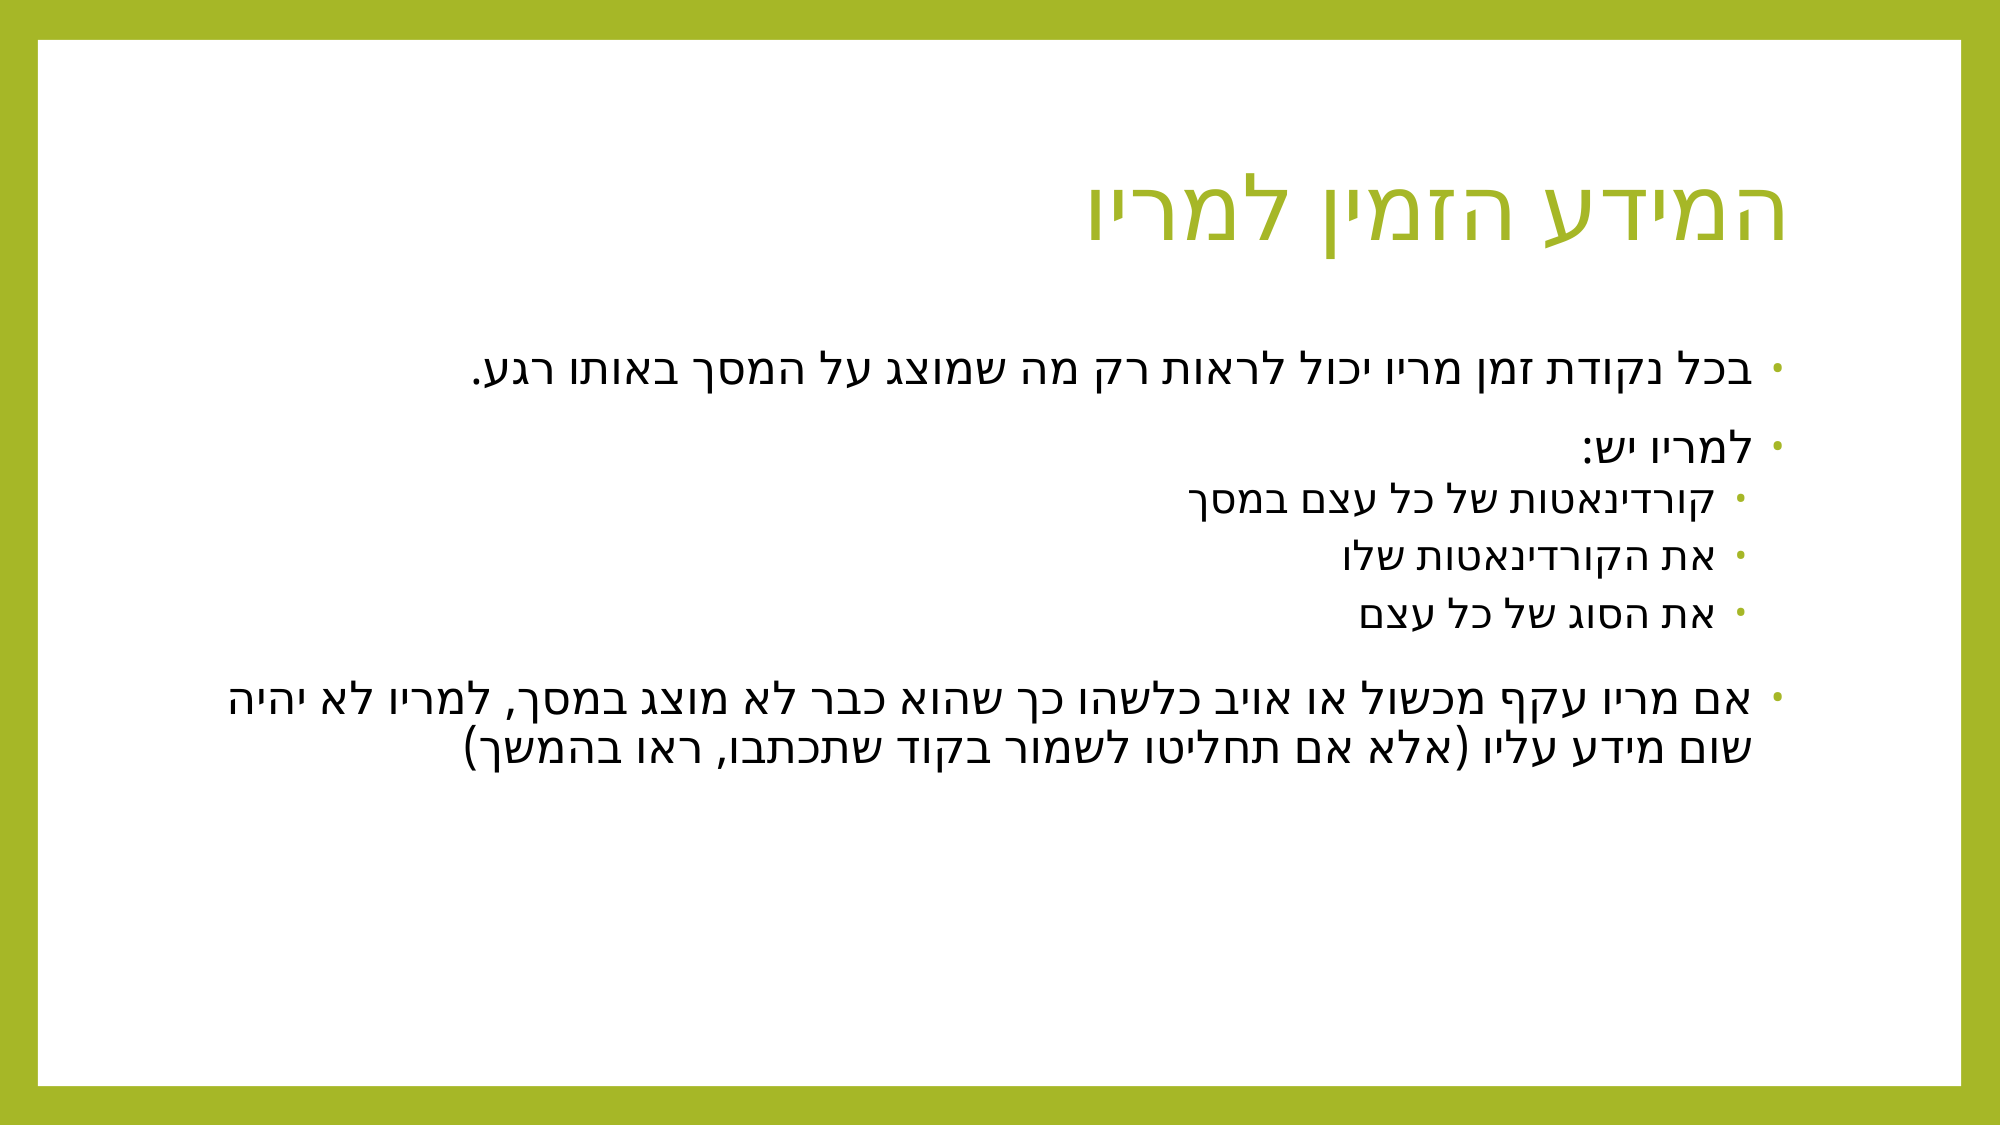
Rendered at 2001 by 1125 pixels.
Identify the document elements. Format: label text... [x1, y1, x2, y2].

list בכל נקודת זמן מריו יכול לראות רק מה שמוצג על המסך באותו רגע. למריו יש: קורדינאטות של כל עצם במסך את הקורדינאטות שלו את הסוג של כל עצם אם מריו עקף מכשול או אויב כלשהו כך שהוא כבר לא מוצג במסך, למריו לא יהיה שום מידע עליו (אלא אם תחליטו לשמור בקוד שתכתבו, ראו בהמשך) [187, 337, 1808, 1000]
title המידע הזמין למריו [187, 99, 1808, 323]
